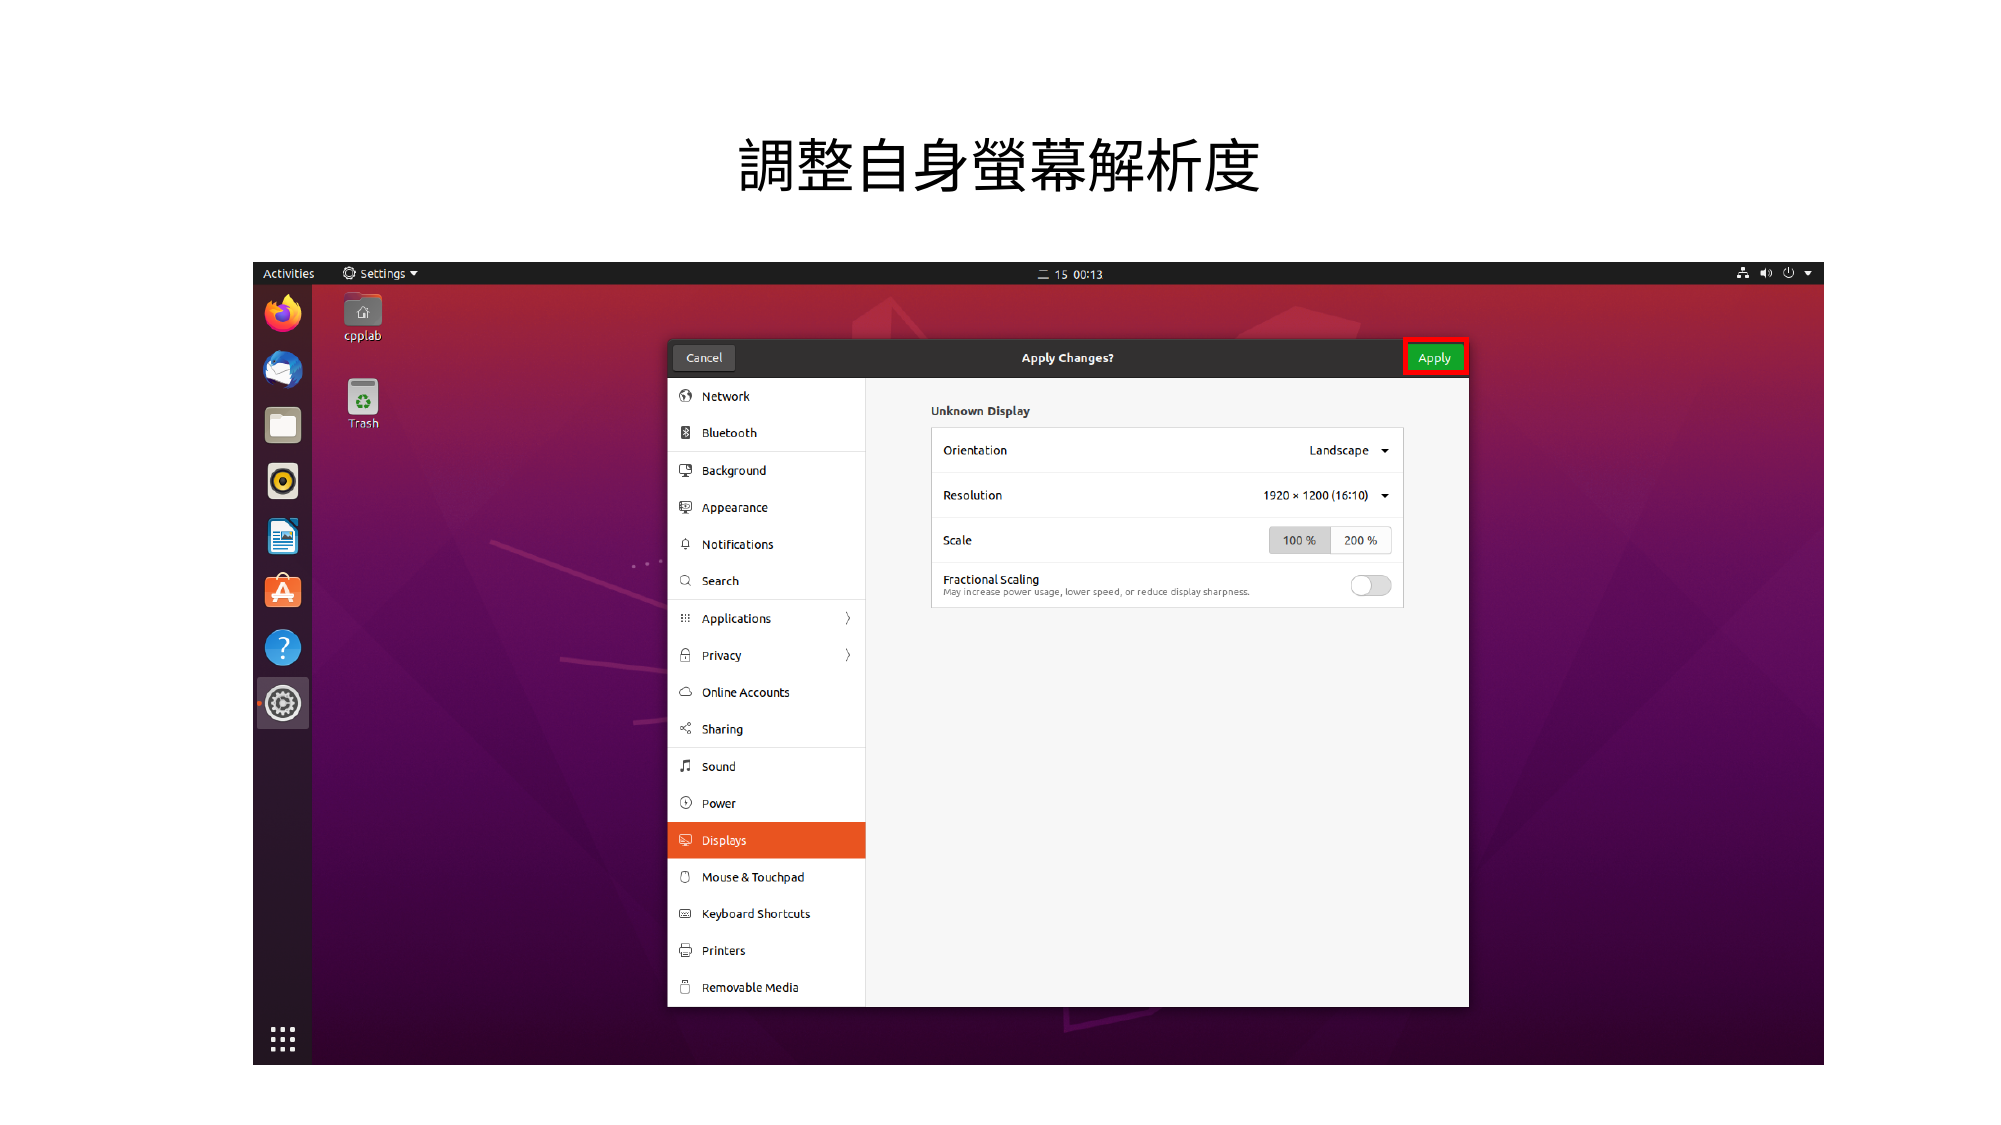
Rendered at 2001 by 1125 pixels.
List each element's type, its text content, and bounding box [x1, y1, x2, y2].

title 調整自身螢幕解析度 [137, 59, 1863, 278]
picture [253, 261, 1824, 1066]
